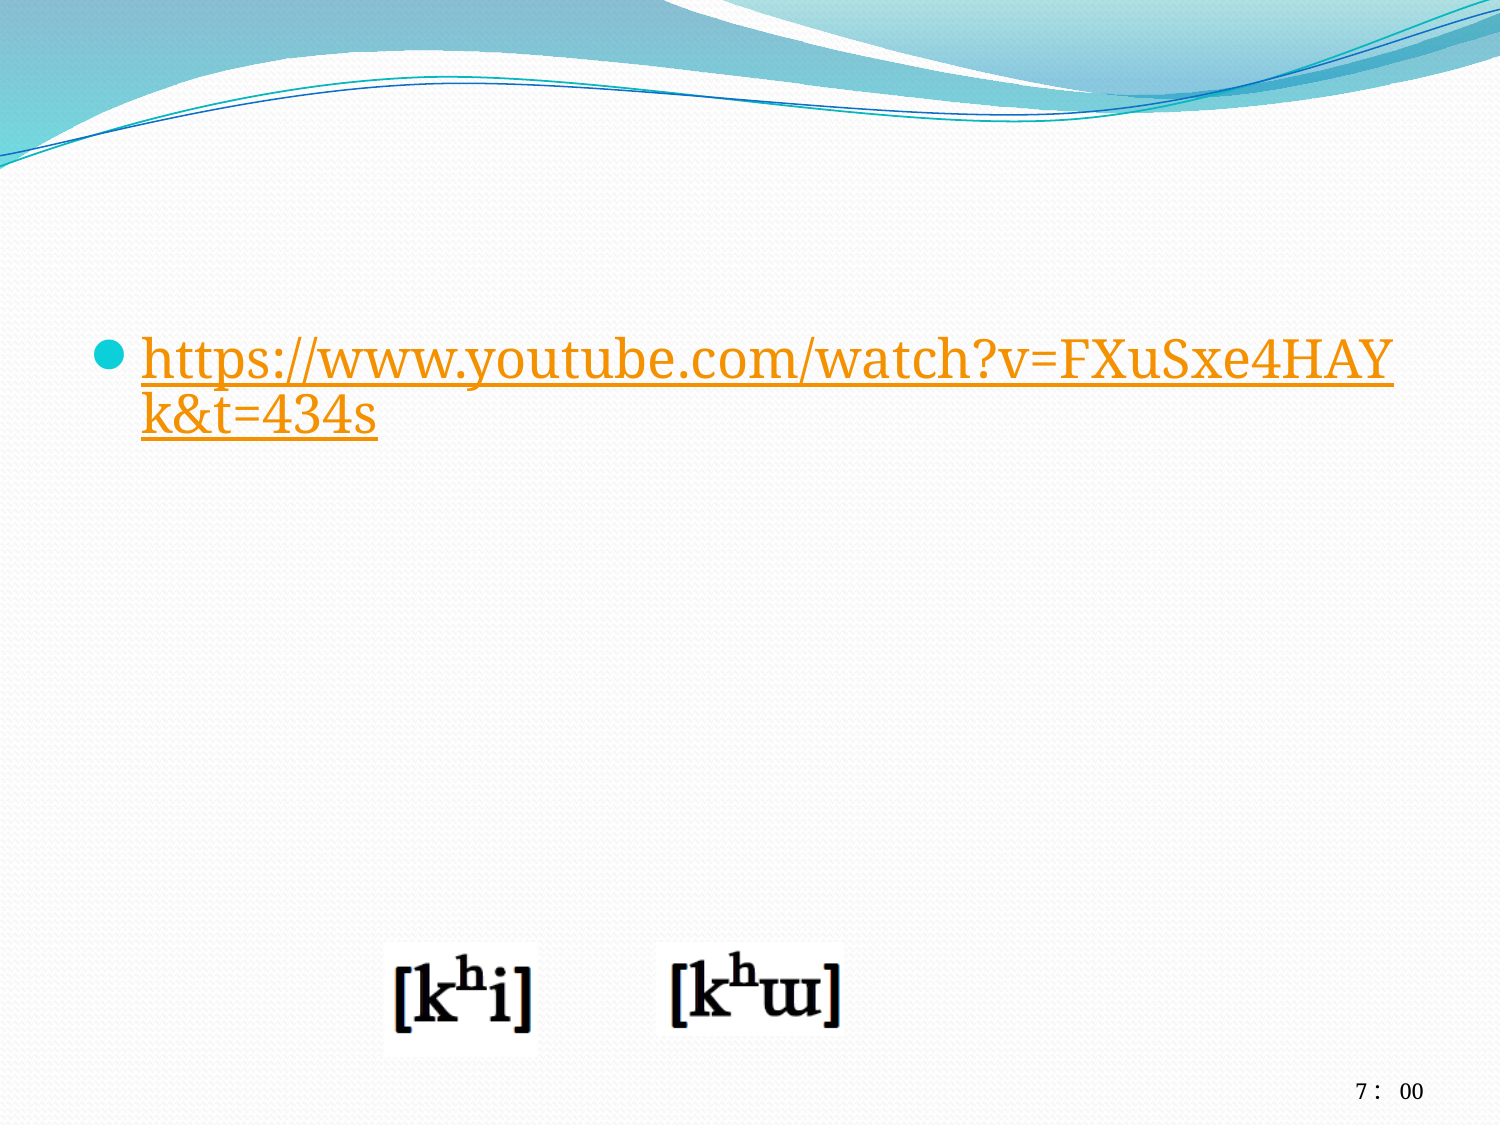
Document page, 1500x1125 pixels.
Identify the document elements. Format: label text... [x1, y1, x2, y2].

picture [383, 942, 538, 1057]
list https://www.youtube.com/watch?v=FXuSxe4HAYk&t=434s [75, 317, 1425, 1038]
picture [655, 942, 845, 1036]
text_box 7：00 [1340, 1070, 1459, 1112]
